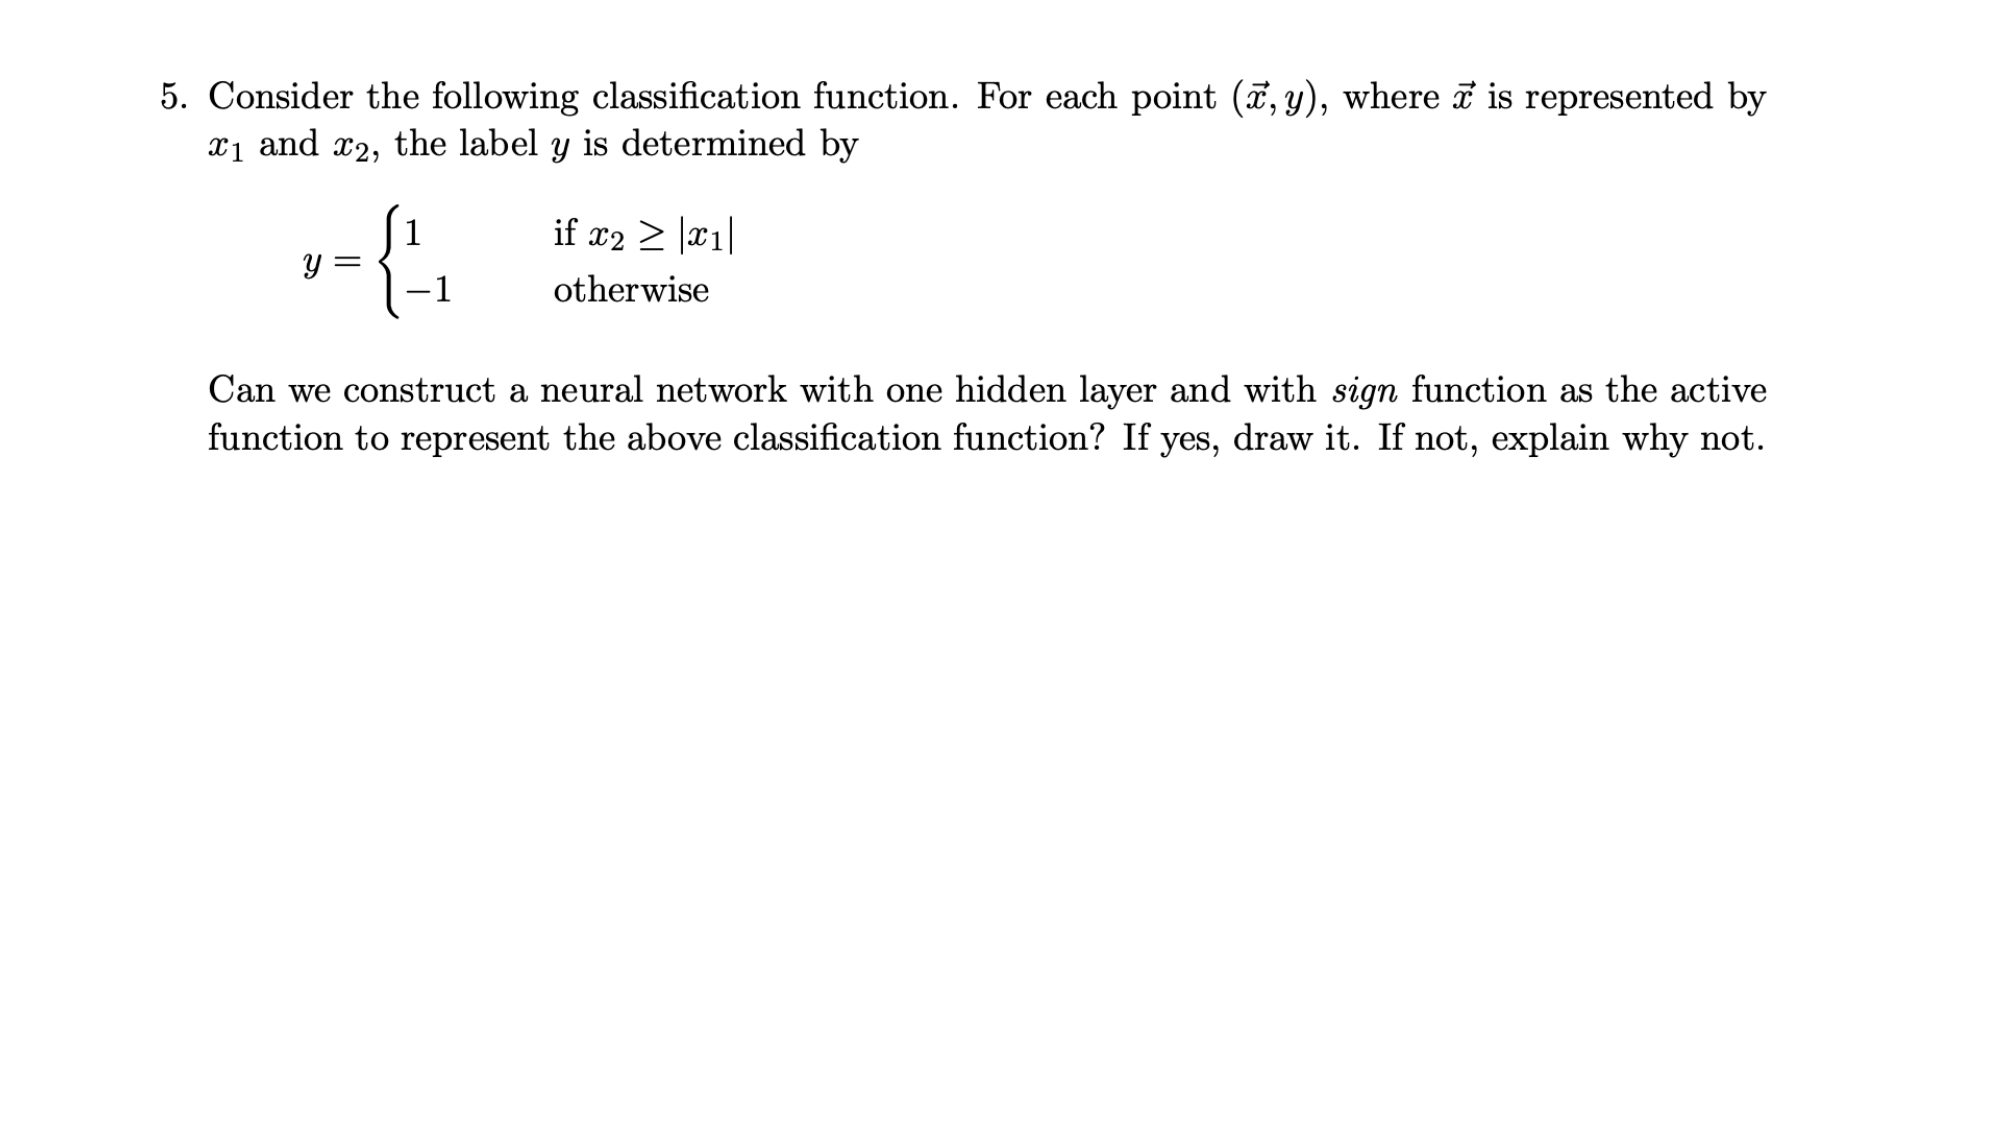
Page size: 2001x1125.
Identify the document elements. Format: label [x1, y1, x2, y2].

picture [114, 54, 1846, 503]
